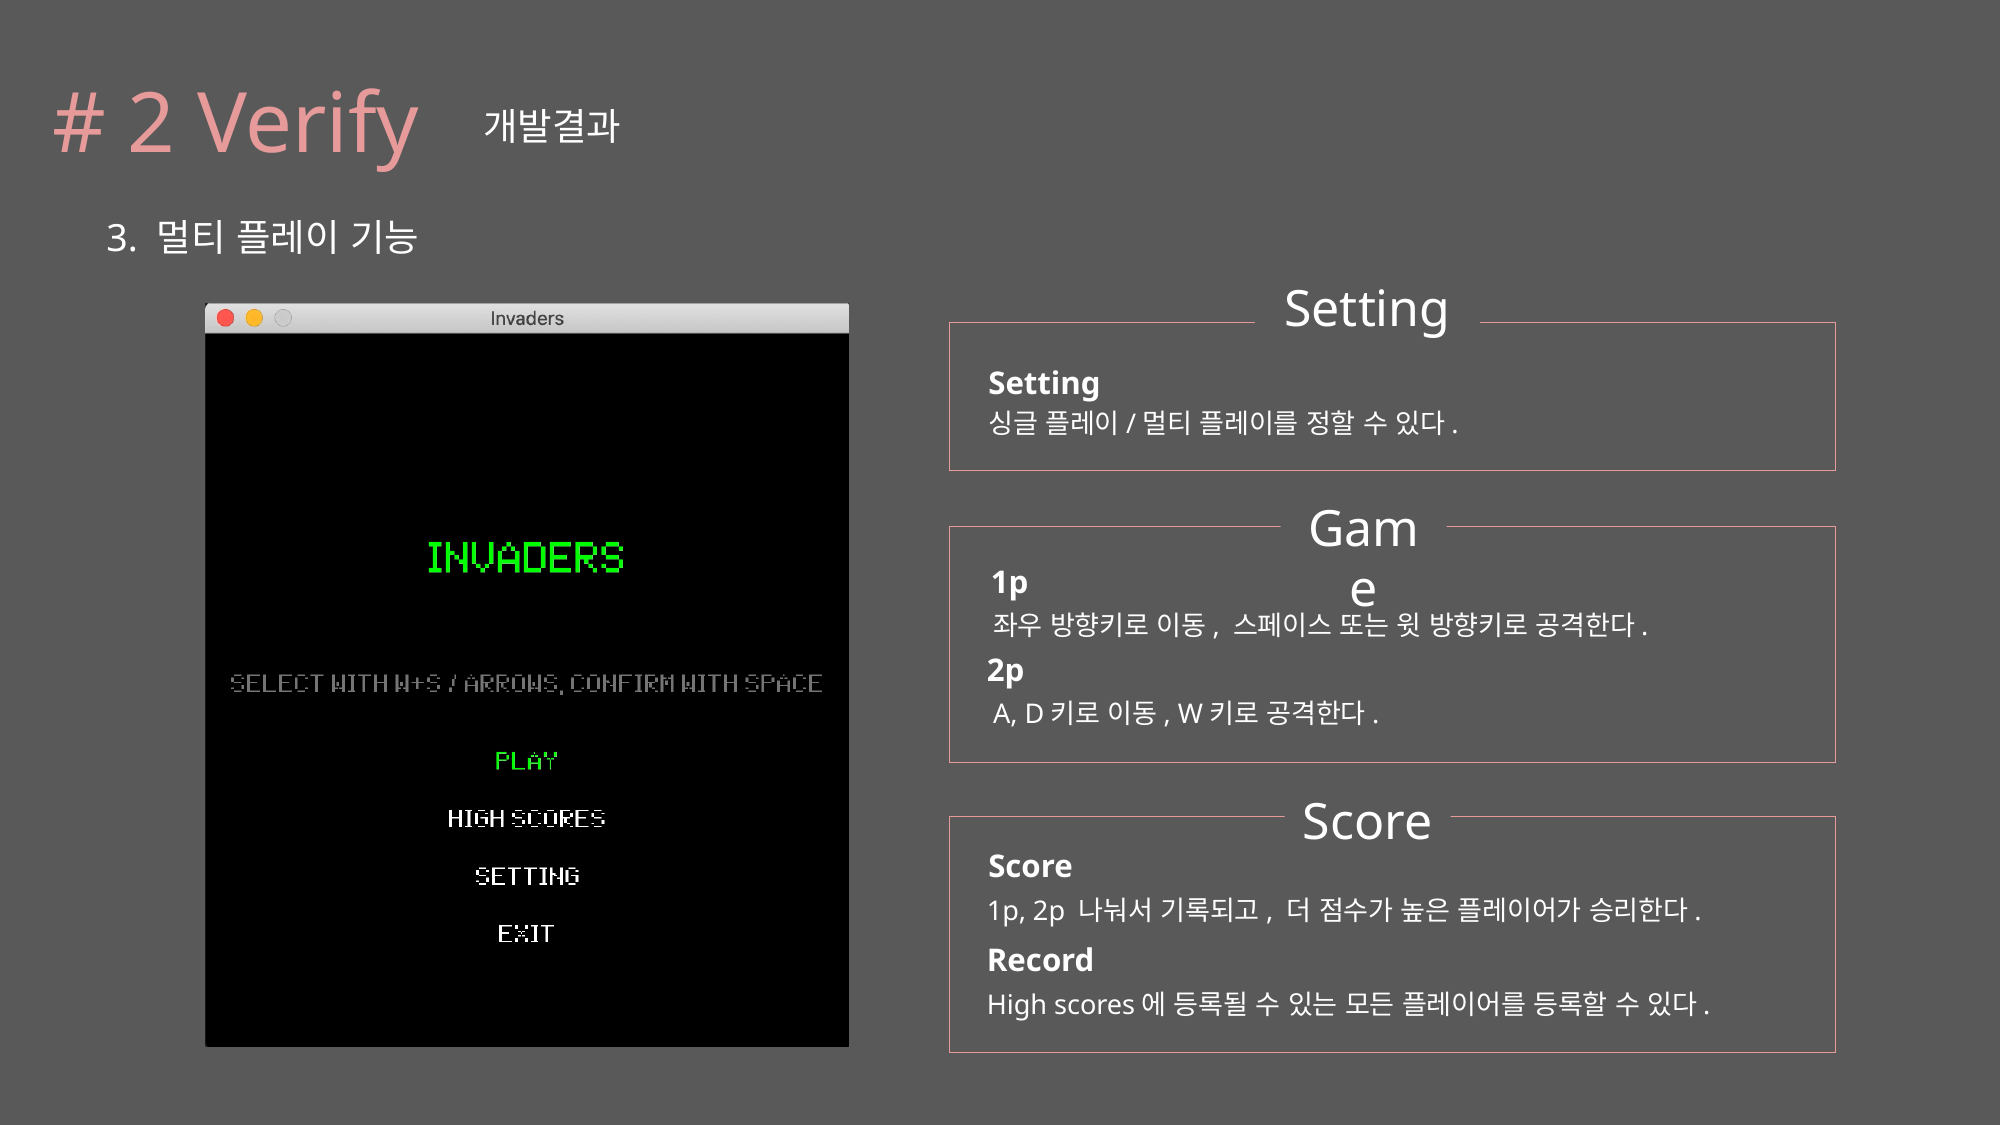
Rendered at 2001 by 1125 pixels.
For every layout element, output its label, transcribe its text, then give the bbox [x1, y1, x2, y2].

text_box Game [1280, 489, 1447, 600]
text_box 2p [972, 642, 1076, 695]
text_box High scores에 등록될 수 있는 모든 플레이어를 등록할 수 있다. [972, 980, 1812, 1028]
text_box 개발결과 [468, 95, 709, 156]
text_box Setting [973, 355, 1144, 399]
text_box 1p, 2p 나눠서 기록되고, 더 점수가 높은 플레이어가 승리한다. [972, 885, 1759, 933]
text_box 싱글 플레이/멀티 플레이를 정할 수 있다. [973, 399, 1621, 447]
text_box # 2 Verify [37, 62, 435, 177]
text_box Score [1284, 781, 1451, 857]
text_box 1p [976, 554, 1080, 608]
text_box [204, 302, 850, 1048]
text_box A, D키로 이동, W키로 공격한다. [978, 689, 1749, 737]
text_box [949, 322, 1836, 471]
text_box 3. 멀티 플레이 기능 [91, 206, 1107, 266]
text_box 좌우 방향키로 이동, 스페이스 또는 윗 방향키로 공격한다. [978, 600, 1749, 648]
text_box Record [972, 932, 1144, 980]
text_box [949, 816, 1836, 1053]
text_box [949, 526, 1836, 763]
text_box Setting [1254, 268, 1481, 344]
text_box Score [973, 839, 1141, 885]
